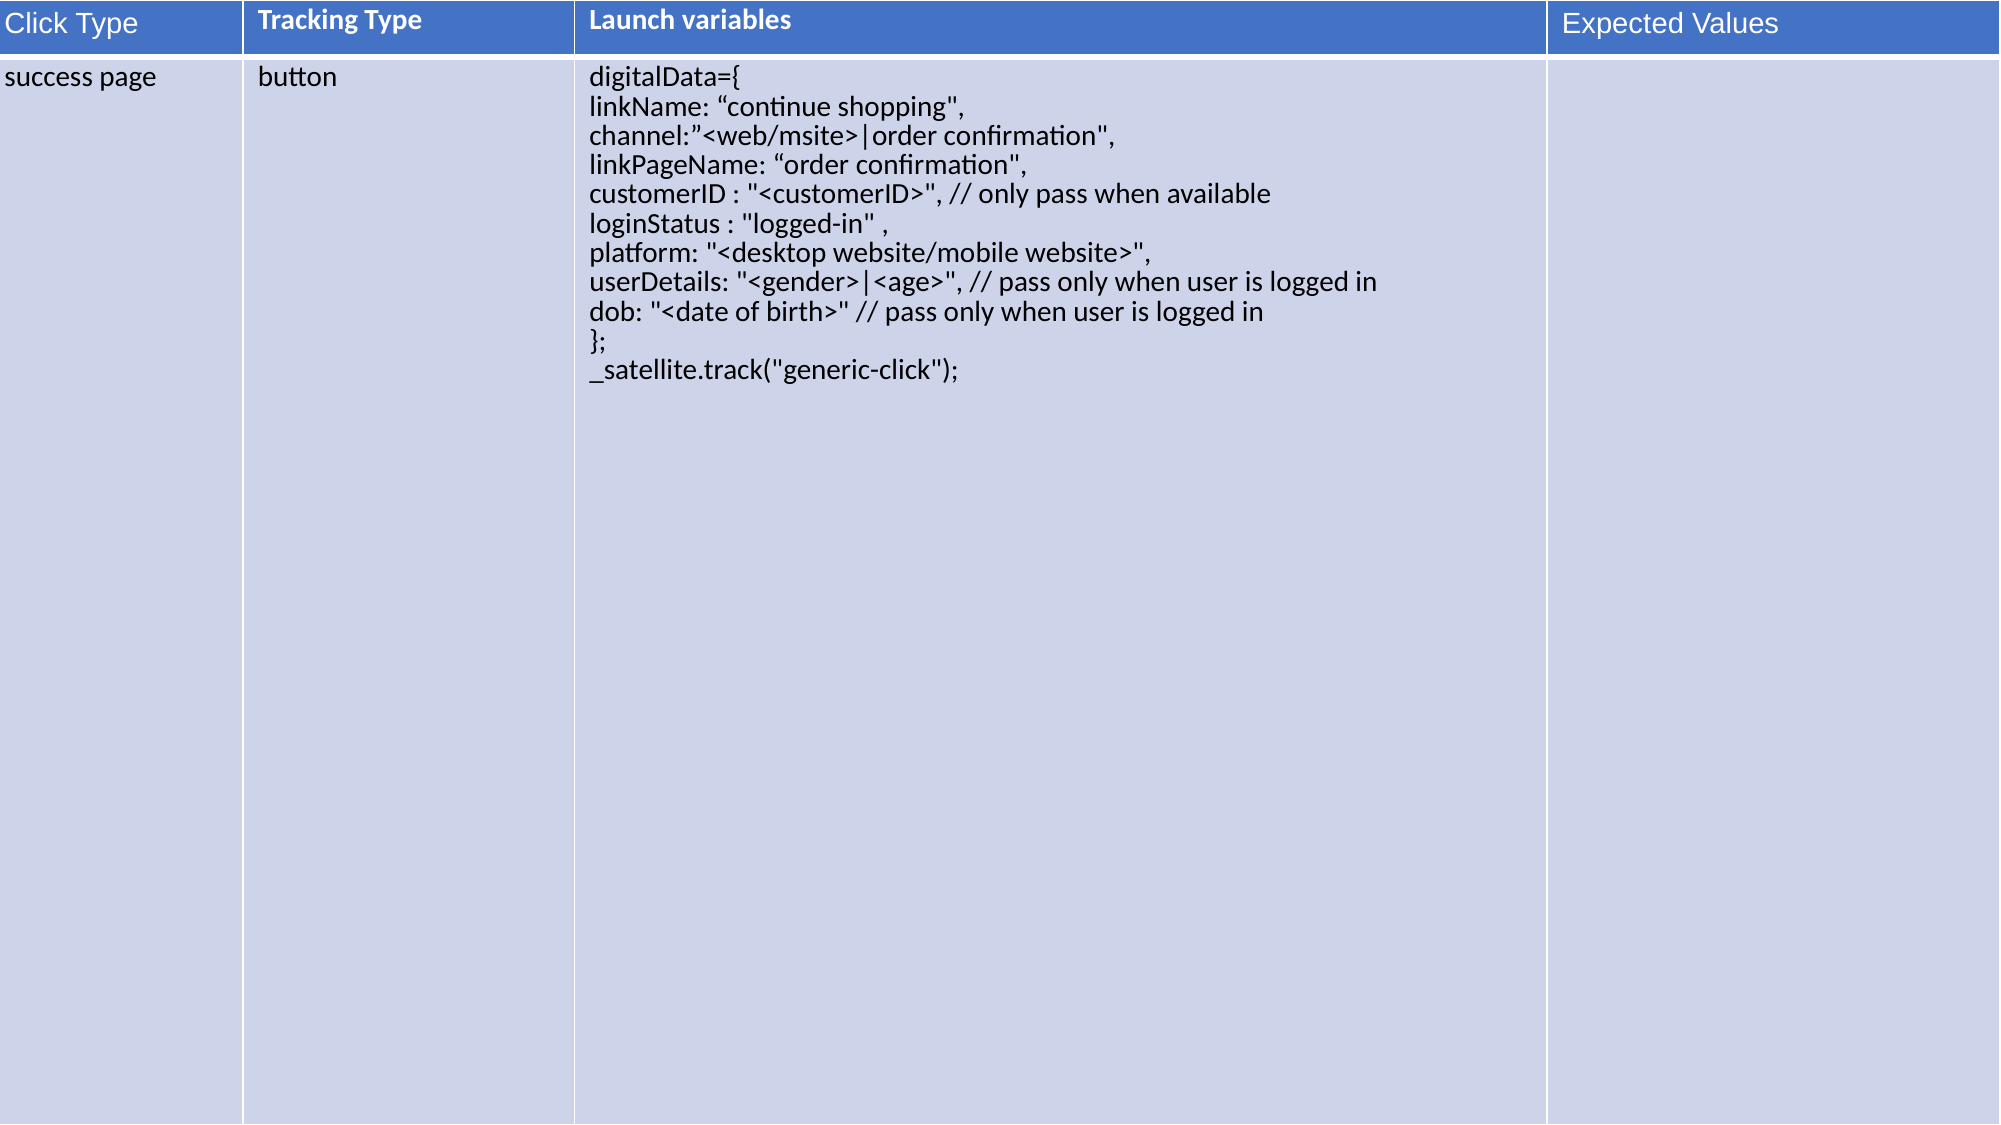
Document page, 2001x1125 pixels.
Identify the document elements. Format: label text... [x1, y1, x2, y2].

table_header Launch variables [575, 1, 1546, 54]
table_cell [1548, 60, 1999, 1124]
table_header Click Type [0, 1, 242, 54]
table_header Tracking Type [244, 1, 574, 54]
table_cell success page [0, 60, 242, 1124]
table_header Expected Values [1548, 1, 1999, 54]
table_cell digitalData={​ linkName: “continue shopping",​ channel:”<web/msite>|order confirmation",​ linkPageName: “order confirmation",​ customerID : "<customerID>", // only pass when available​ loginStatus : "logged-in" ,​ platform: "<desktop website/mobile website>",​ userDetails: "<gender>|<age>", // pass only when user is logged in​ dob: "<date of birth>" // pass only when user is logged in​ };​ _satellite.track("generic-click"); [575, 60, 1546, 1124]
table_cell button [244, 60, 574, 1124]
